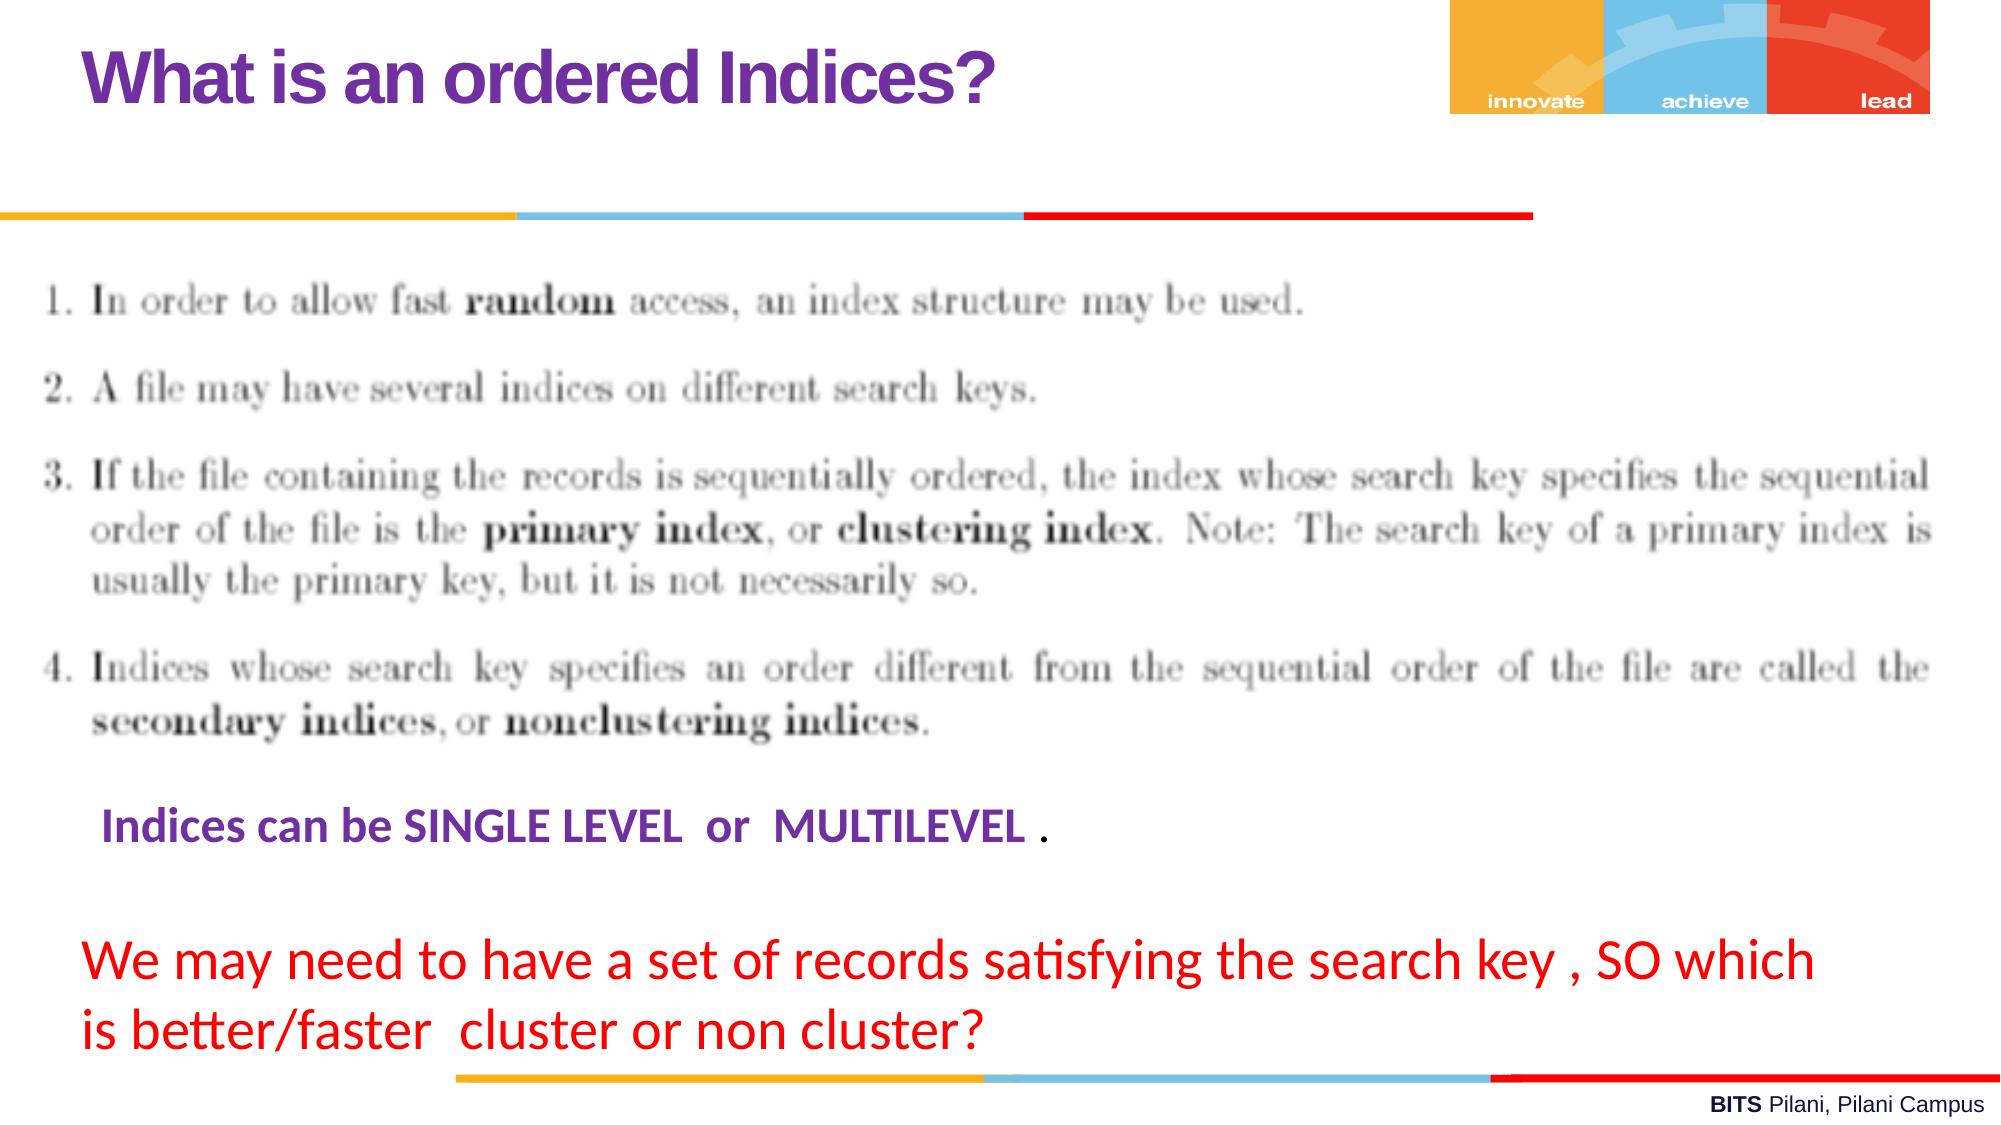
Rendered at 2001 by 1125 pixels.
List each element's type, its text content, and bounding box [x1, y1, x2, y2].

picture [1449, 0, 1930, 114]
text_box We may need to have a set of records satisfying the search key , SO which is better/faster cluster or non cluster? [66, 914, 1858, 1069]
text_box Indices can be SINGLE LEVEL or MULTILEVEL . [86, 785, 1430, 861]
list What is an ordered Indices? [66, 24, 1450, 213]
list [33, 265, 1951, 759]
